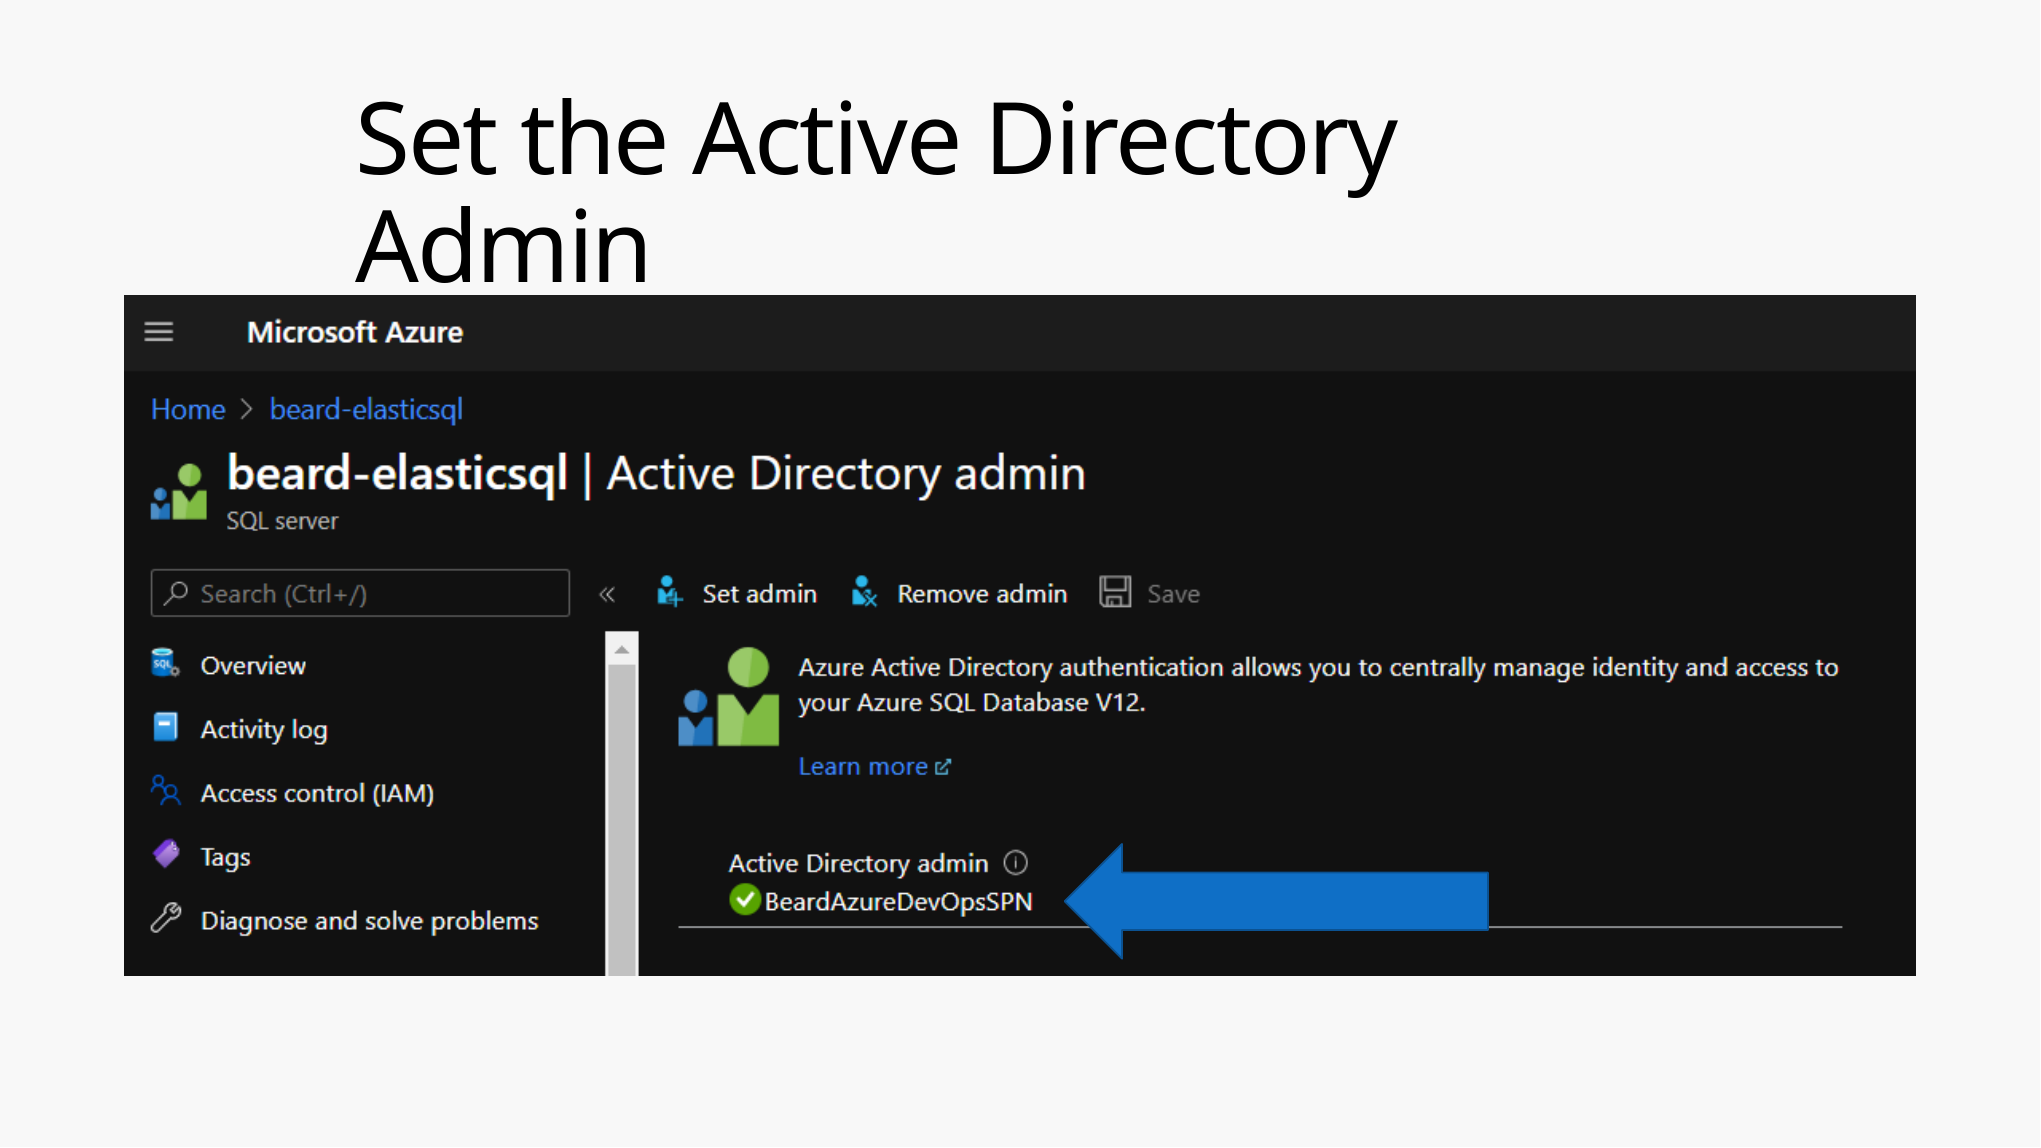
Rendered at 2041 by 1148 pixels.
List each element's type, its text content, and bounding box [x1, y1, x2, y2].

picture [124, 294, 1916, 976]
title Set the Active Directory Admin [331, 73, 1709, 294]
